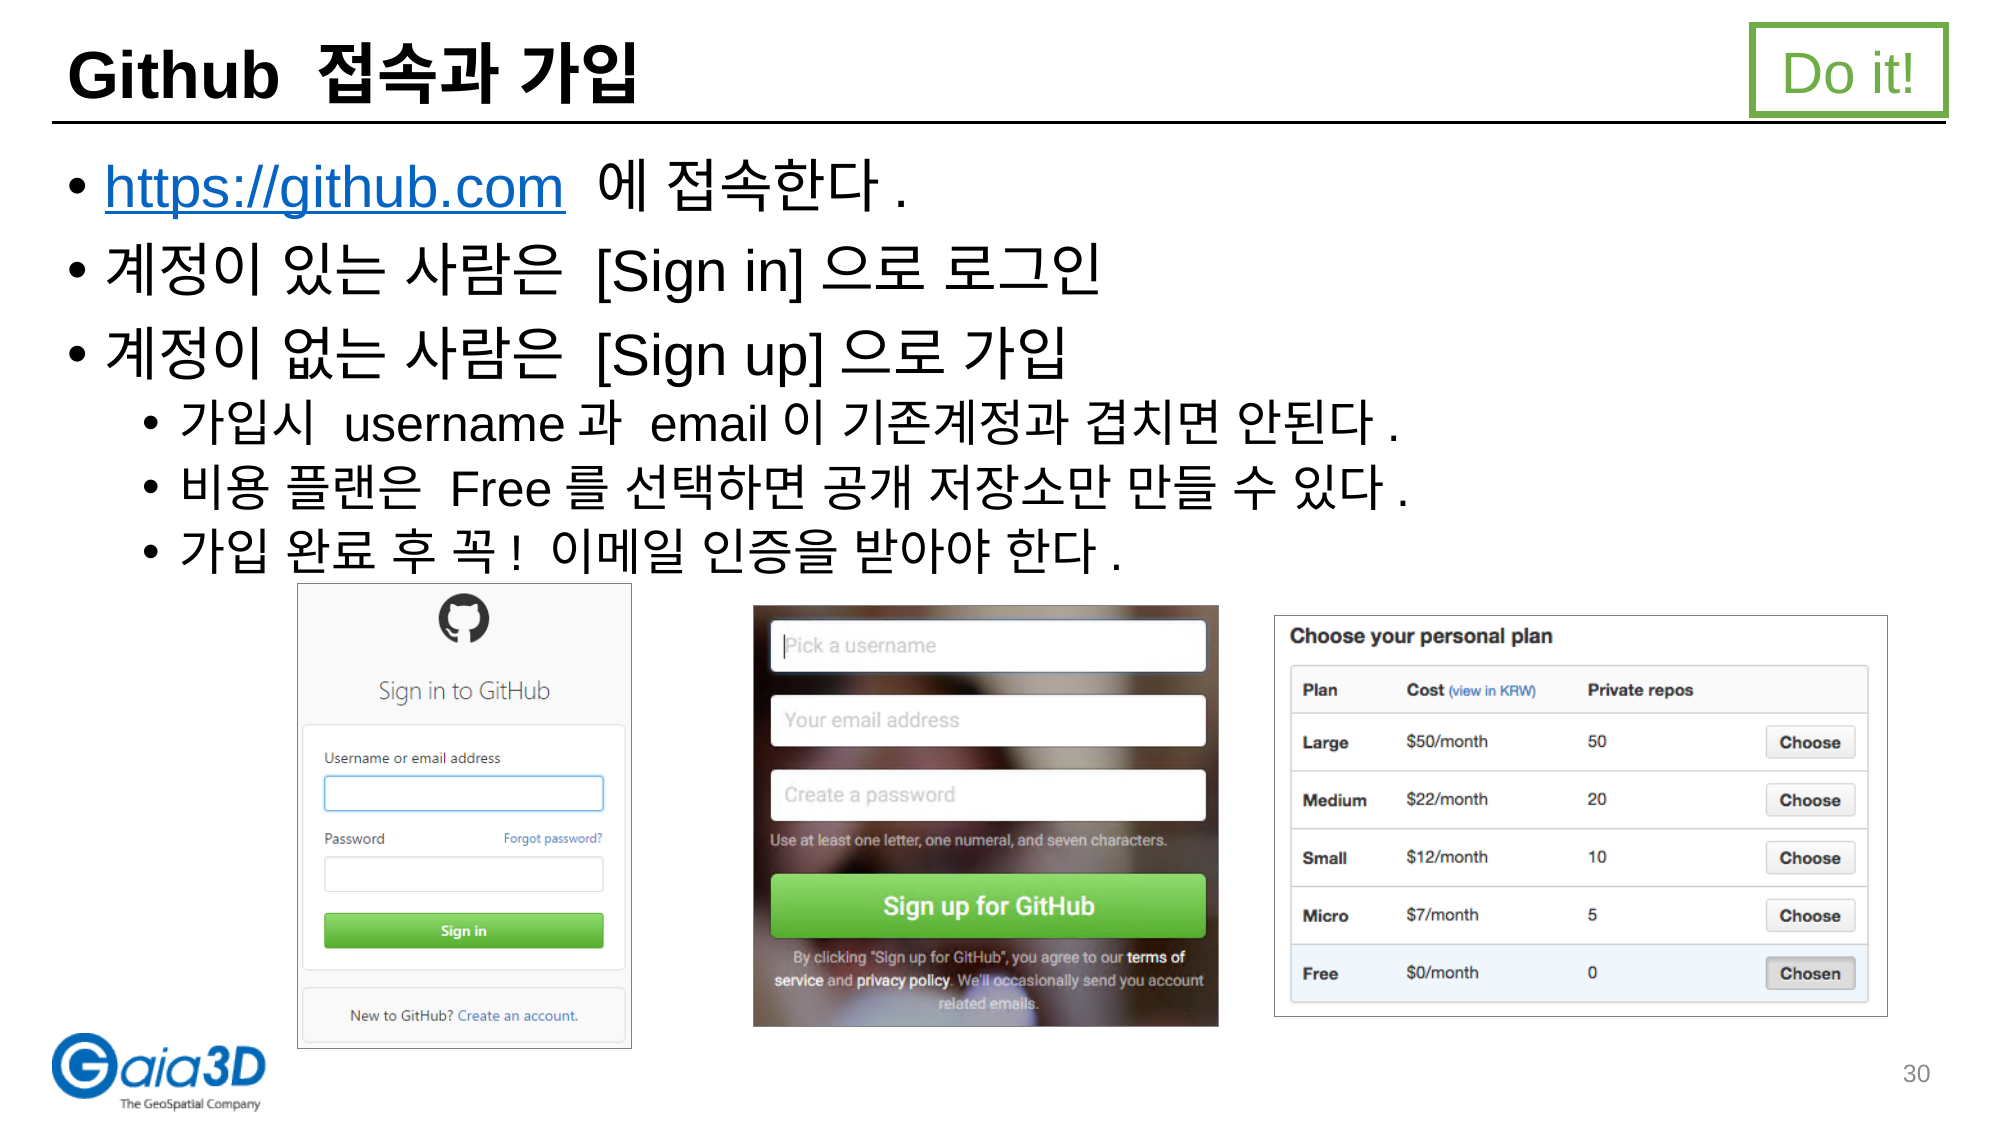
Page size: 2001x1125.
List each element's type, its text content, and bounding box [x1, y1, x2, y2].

text_box Do it! [1751, 24, 1947, 115]
picture [753, 605, 1219, 1027]
picture [52, 1033, 268, 1112]
slide_number 30 [1495, 1042, 1946, 1103]
picture [297, 583, 632, 1049]
picture [1274, 615, 1888, 1017]
list https://github.com 에 접속한다. 계정이 있는 사람은 [Sign in]으로 로그인 계정이 없는 사람은 [Sign up]으로 가입 가입시 username과 email이 기존계정과 겹치면 안된다. 비용 플랜은 Free를 선택하면 공개 저장소만 만들 수 있다. 가입 완료 후 꼭! 이메일 인증을 받아야 한다. [52, 149, 1946, 1014]
title Github 접속과 가입 [52, 39, 1751, 115]
